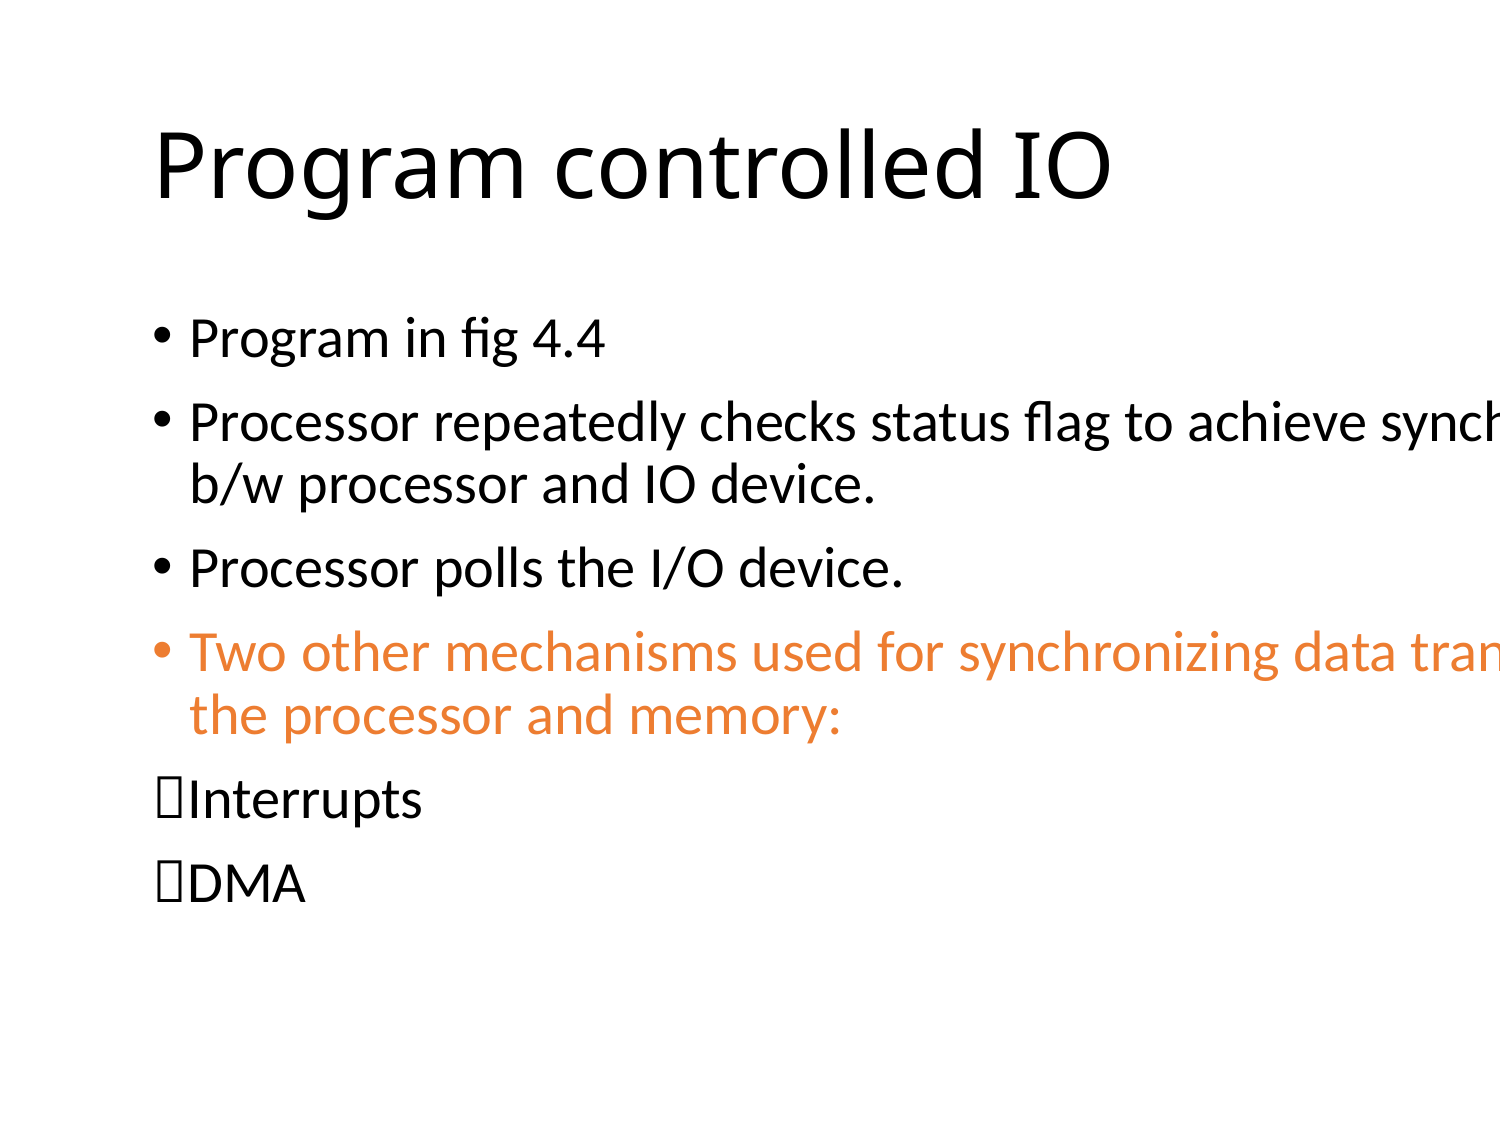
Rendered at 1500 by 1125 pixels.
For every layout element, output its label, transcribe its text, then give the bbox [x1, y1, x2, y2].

title Program controlled IO [137, 59, 1500, 278]
list Program in fig 4.4 Processor repeatedly checks status flag to achieve synchronization b/w processor and IO device. Processor polls the I/O device. Two other mechanisms used for synchronizing data transfers between the processor and memory: Interrupts DMA [137, 299, 1500, 1014]
